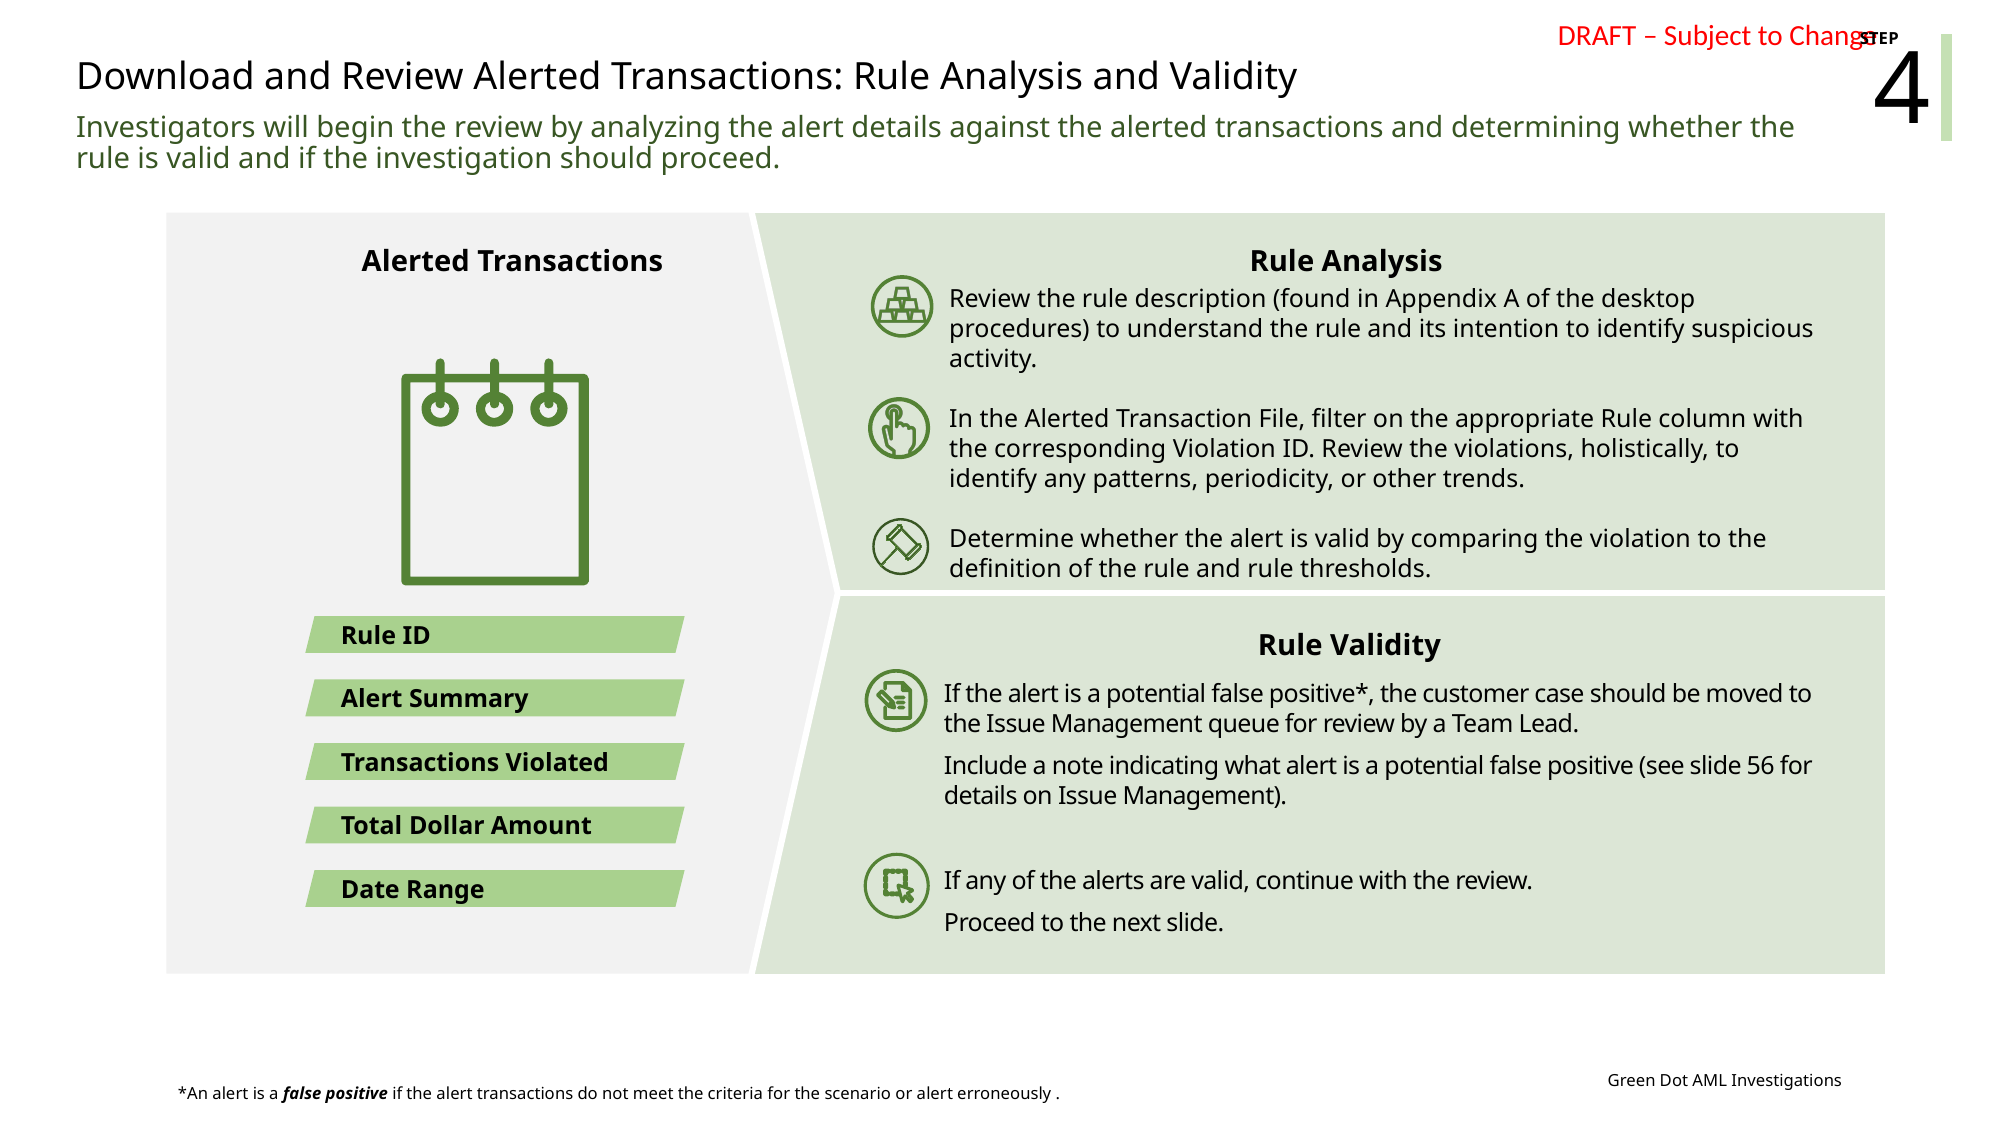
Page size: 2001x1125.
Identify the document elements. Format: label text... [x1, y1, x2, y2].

text_box [401, 358, 589, 586]
text_box [752, 594, 1890, 978]
text_box Rule ID [305, 616, 685, 653]
text_box [162, 208, 839, 978]
text_box Total Dollar Amount [305, 806, 685, 844]
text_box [879, 523, 922, 567]
title Download and Review Alerted Transactions: Rule Analysis and Validity [76, 56, 1858, 112]
text_box 4 [1858, 16, 1946, 151]
list Investigators will begin the review by analyzing the alert details against the alerted transactions and determining whether the rule is valid and if the investigation should proceed. [76, 112, 1838, 182]
text_box Alert Summary [305, 679, 685, 717]
text_box [880, 567, 921, 576]
text_box [887, 334, 917, 338]
text_box STEP [1845, 20, 1919, 55]
text_box If the alert is a potential false positive*, the customer case should be moved to the Issue Management queue for review by a Team Lead. Include a note indicating what alert is a potential false positive (see slide 56 for details on Issue Management). If any of the alerts are valid, continue with the review. Proceed to the next slide. [929, 669, 1852, 945]
text_box [884, 518, 917, 523]
text_box Alerted Transactions [218, 235, 815, 285]
text_box Transactions Violated [305, 743, 685, 780]
text_box [922, 527, 930, 566]
text_box *An alert is a false positive if the alert transactions do not meet the criteria for the scenario or alert erroneously . [163, 1075, 1091, 1111]
text_box Review the rule description (found in Appendix A of the desktop procedures) to understand the rule and its intention to identify suspicious activity. In the Alerted Transaction File, filter on the appropriate Rule column with the corresponding Violation ID. Review the violations, holistically, to identify any patterns, periodicity, or other trends. Determine whether the alert is valid by comparing the violation to the definition of the rule and rule thresholds. [934, 275, 1846, 590]
text_box Rule Analysis [814, 234, 1879, 285]
picture [873, 276, 931, 334]
text_box Date Range [305, 870, 685, 907]
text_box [865, 854, 929, 918]
text_box Rule Validity [837, 619, 1862, 669]
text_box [865, 669, 927, 732]
text_box [872, 528, 879, 565]
text_box [753, 209, 1890, 594]
picture [870, 401, 928, 459]
